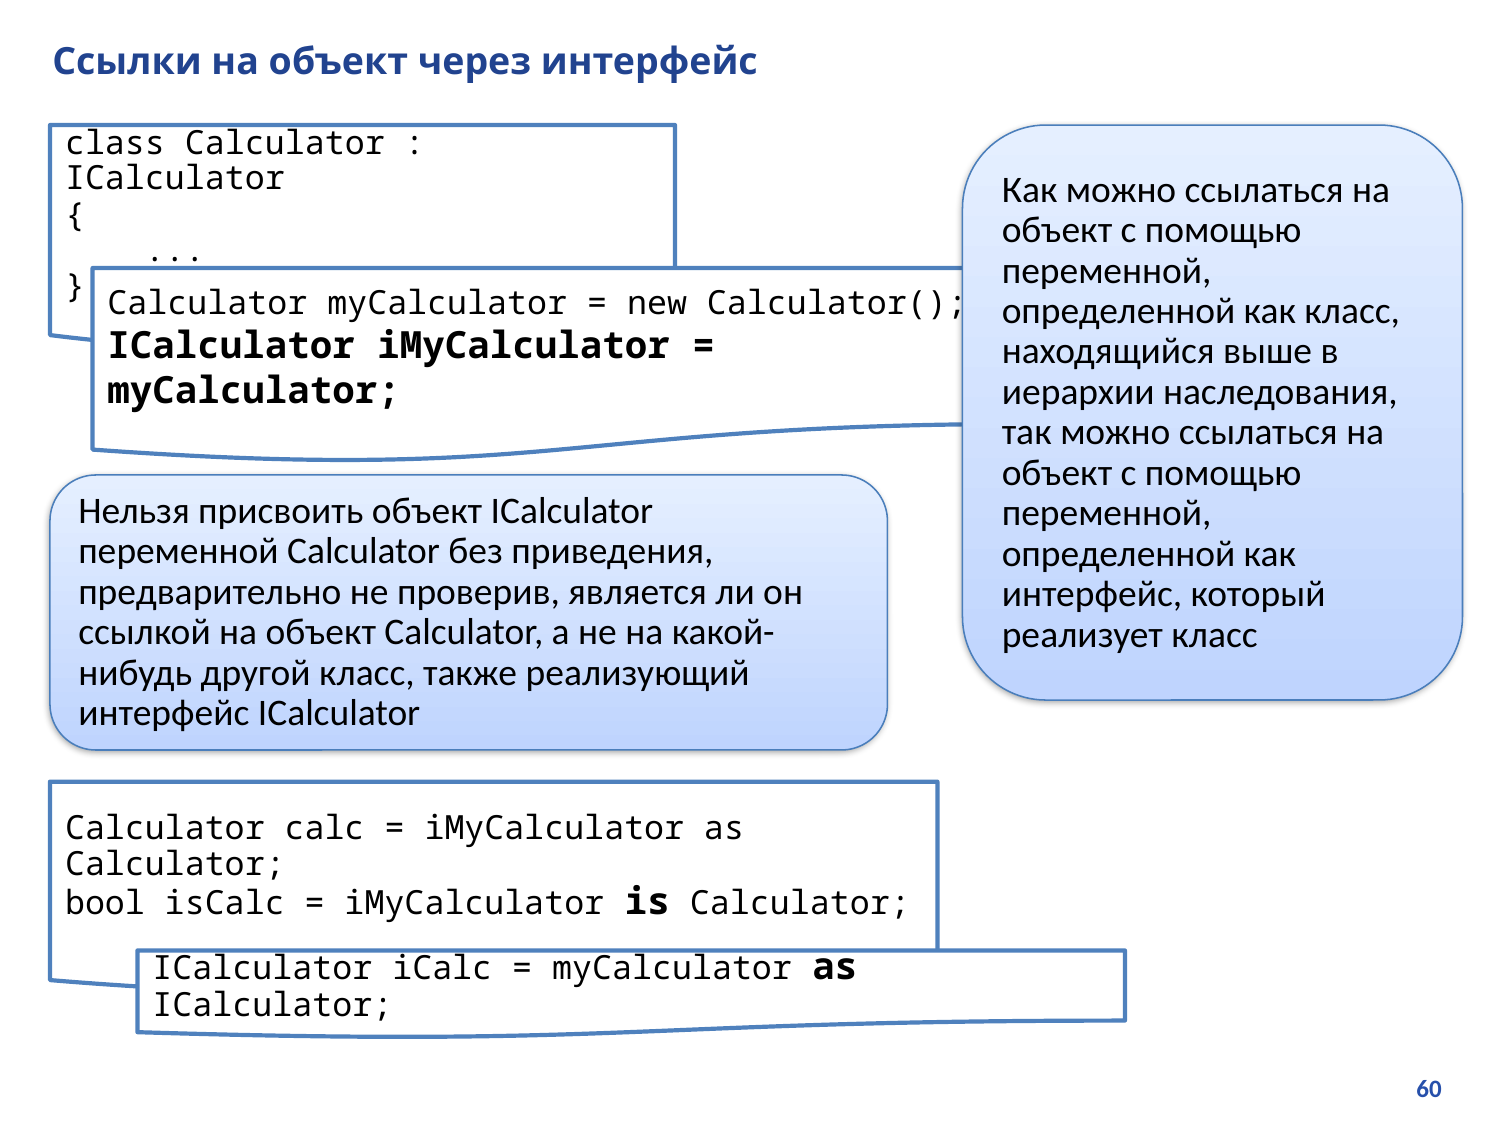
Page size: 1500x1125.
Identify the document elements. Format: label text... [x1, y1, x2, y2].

text_box Calculator myCalculator = new Calculator(); ICalculator iMyCalculator = myCalculator; [90, 265, 957, 463]
text_box ICalculator iCalc = myCalculator as ICalculator; [135, 948, 1128, 1039]
text_box Calculator calc = iMyCalculator as Calculator; bool isCalc = iMyCalculator is Calculator; [47, 779, 940, 989]
text_box class Calculator : ICalculator { ... } [47, 122, 678, 342]
text_box Нельзя присвоить объект ICalculator переменной Calculator без приведения, предварительно не проверив, является ли он ссылкой на объект Calculator, а не на какой-нибудь другой класс, также реализующий интерфейс ICalculator [49, 474, 889, 751]
text_box Как можно ссылаться на объект с помощью переменной, определенной как класс, находящийся выше в иерархии наследования, так можно ссылаться на объект с помощью переменной, определенной как интерфейс, который реализует класс [961, 124, 1464, 701]
title Ссылки на объект через интерфейс [36, 29, 1469, 90]
